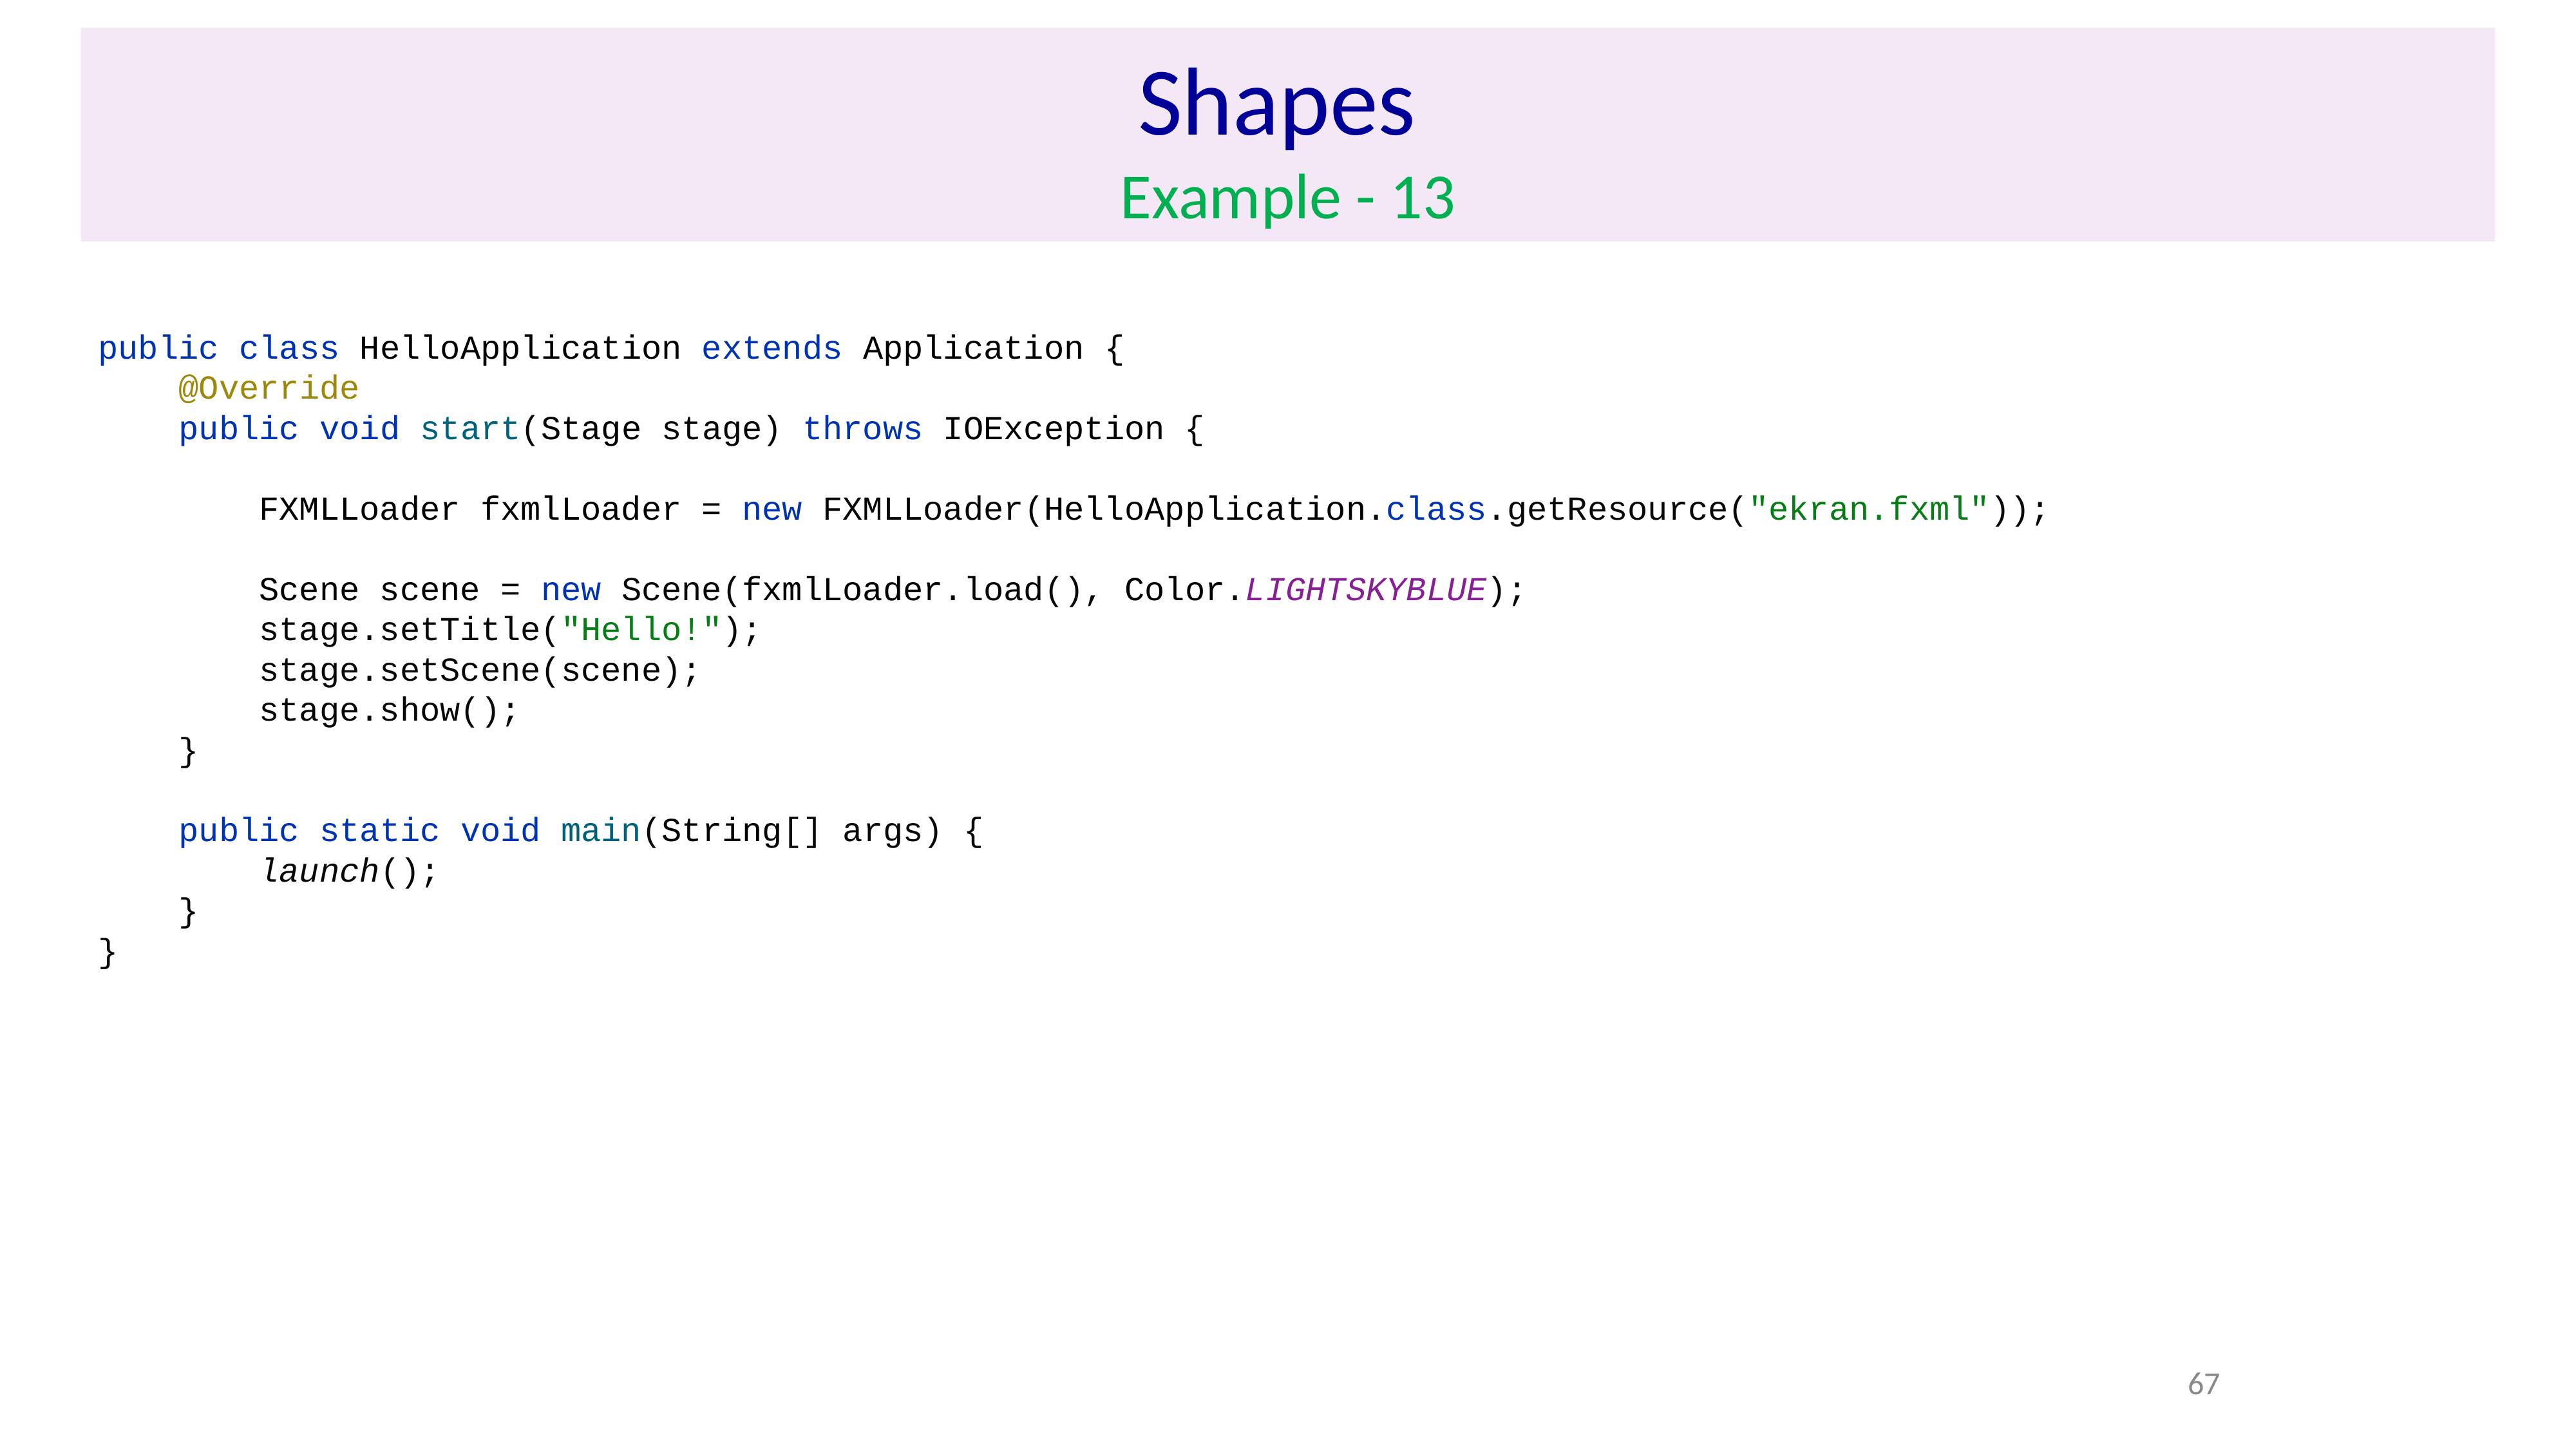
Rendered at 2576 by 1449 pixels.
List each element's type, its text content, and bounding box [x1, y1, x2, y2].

slide_number 67 [2173, 1353, 2230, 1410]
title Shapes Example - 13 [80, 28, 2496, 242]
list public class HelloApplication extends Application { @Override public void start(Stage stage) throws IOException { FXMLLoader fxmlLoader = new FXMLLoader(HelloApplication.class.getResource("ekran.fxml")); Scene scene = new Scene(fxmlLoader.load(), Color.LIGHTSKYBLUE); stage.setTitle("Hello!"); stage.setScene(scene); stage.show(); } public static void main(String[] args) { launch(); } } [88, 275, 2488, 1313]
